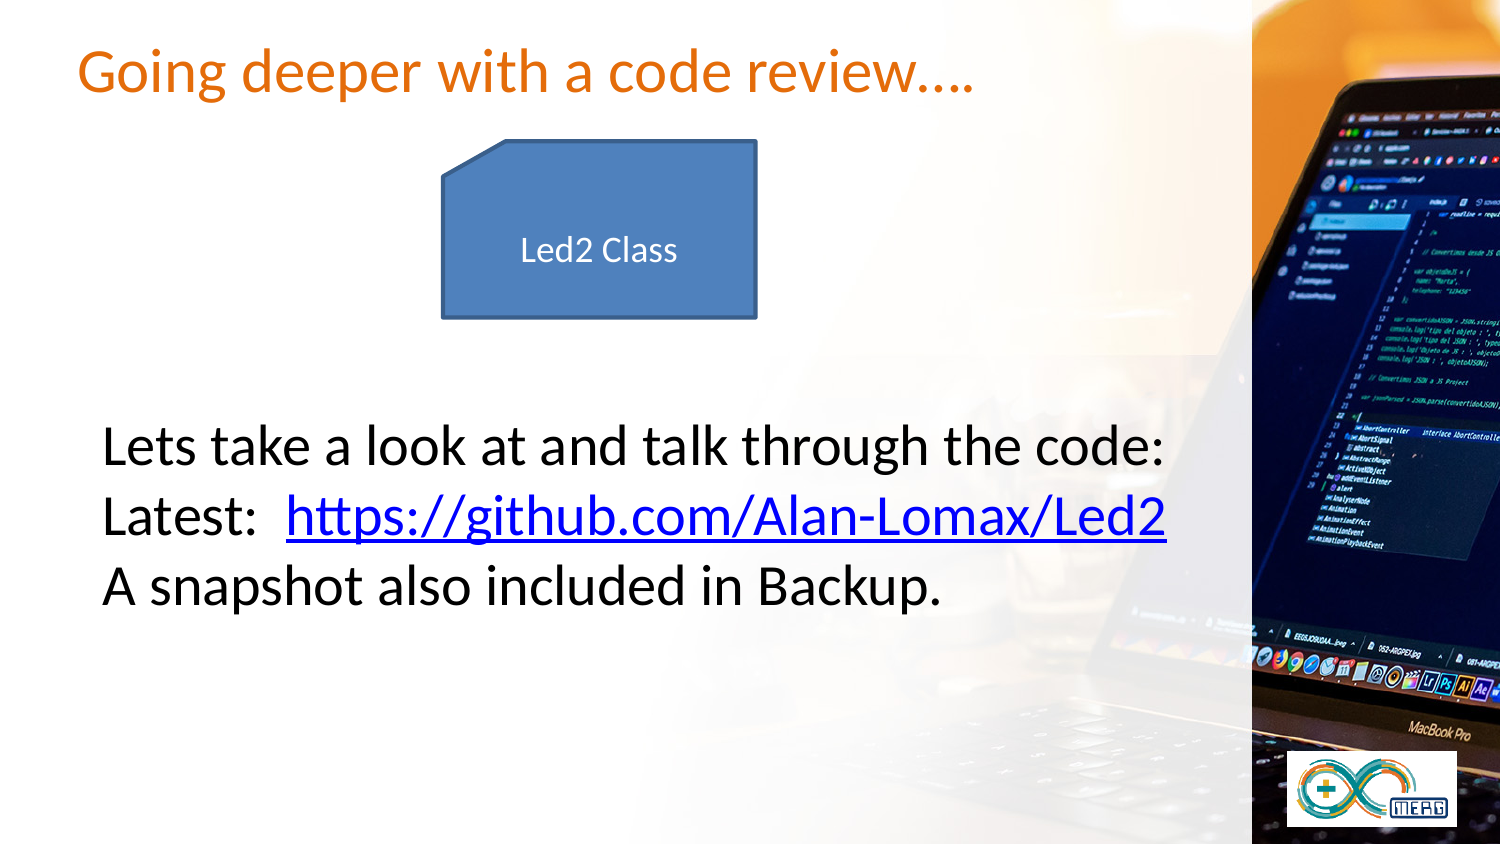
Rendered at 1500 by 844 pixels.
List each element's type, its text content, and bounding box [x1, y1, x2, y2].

picture [0, 0, 1500, 844]
text_box Lets take a look at and talk through the code: Latest: https://github.com/Alan-Lomax/Led2 A snapshot also included in Backup. [87, 399, 1200, 625]
text_box Led2 Class [440, 139, 758, 320]
title Going deeper with a code review…. [62, 22, 1213, 113]
